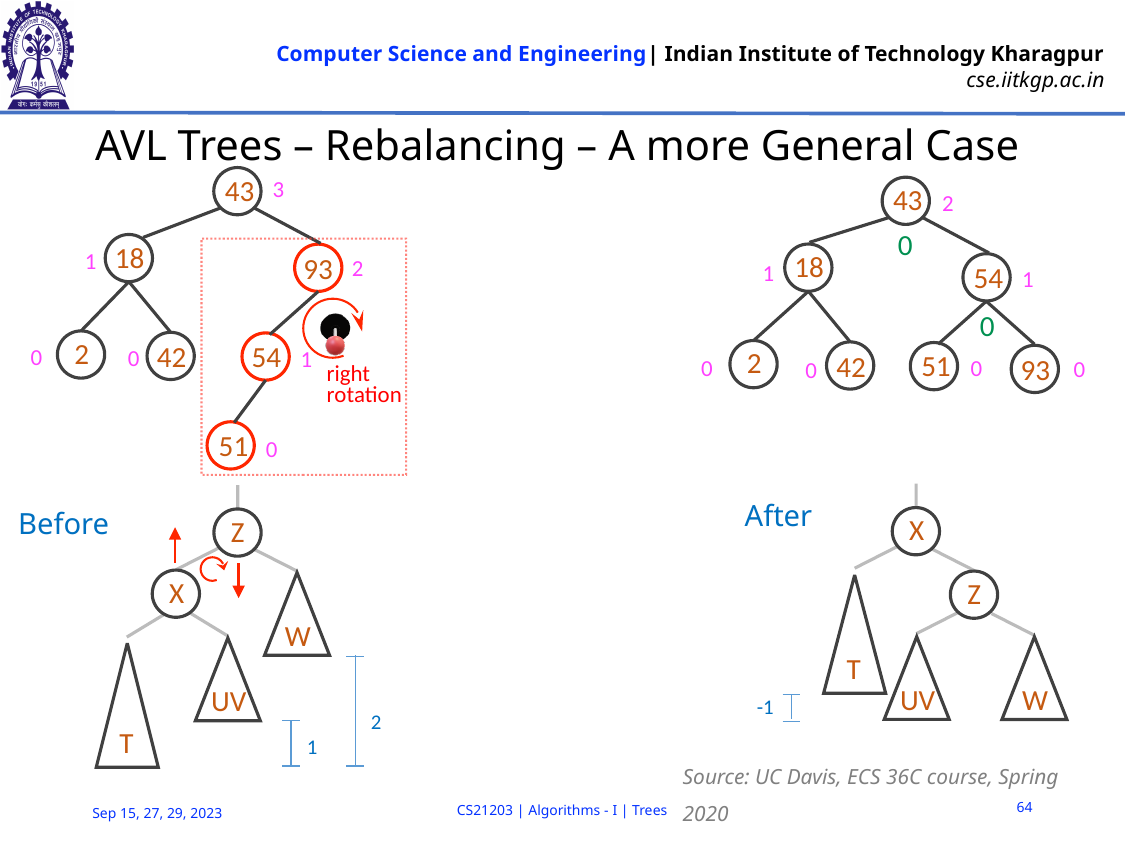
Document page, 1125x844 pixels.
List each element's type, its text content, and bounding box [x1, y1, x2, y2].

text_box 3 [257, 167, 300, 207]
footer CS21203 | Algorithms - I | Trees [185, 791, 940, 828]
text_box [81, 281, 128, 331]
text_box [96, 484, 330, 768]
picture [1, 1, 74, 110]
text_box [991, 613, 1035, 636]
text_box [128, 281, 171, 333]
text_box Z [952, 567, 996, 618]
text_box 42 [142, 331, 201, 381]
text_box 0 [15, 334, 58, 377]
text_box After [729, 489, 840, 544]
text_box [685, 181, 1101, 391]
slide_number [77, 798, 274, 844]
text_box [234, 380, 266, 423]
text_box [884, 636, 951, 725]
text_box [269, 291, 319, 335]
text_box 43 [209, 164, 270, 215]
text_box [254, 207, 321, 244]
text_box 0 [113, 336, 155, 379]
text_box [823, 575, 886, 694]
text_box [729, 174, 1066, 181]
text_box Before [3, 498, 96, 552]
text_box [200, 238, 407, 476]
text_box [1001, 636, 1067, 725]
text_box 1 [70, 239, 112, 282]
text_box [356, 309, 364, 332]
text_box 2 [59, 327, 105, 378]
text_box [916, 611, 960, 634]
title AVL Trees – Rebalancing – A more General Case [35, 72, 1078, 215]
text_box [932, 549, 976, 571]
text_box 2 [356, 701, 397, 741]
text_box [319, 298, 355, 307]
text_box X [894, 504, 940, 554]
text_box Source: UC Davis, ECS 36C course, Spring 2020 [668, 775, 1121, 802]
text_box 18 [100, 231, 160, 281]
text_box [303, 335, 314, 352]
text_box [142, 207, 221, 238]
picture [314, 307, 356, 367]
text_box -1 [742, 686, 789, 727]
slide_number 64 [992, 802, 1048, 831]
text_box right rotation [311, 357, 417, 415]
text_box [854, 546, 898, 569]
